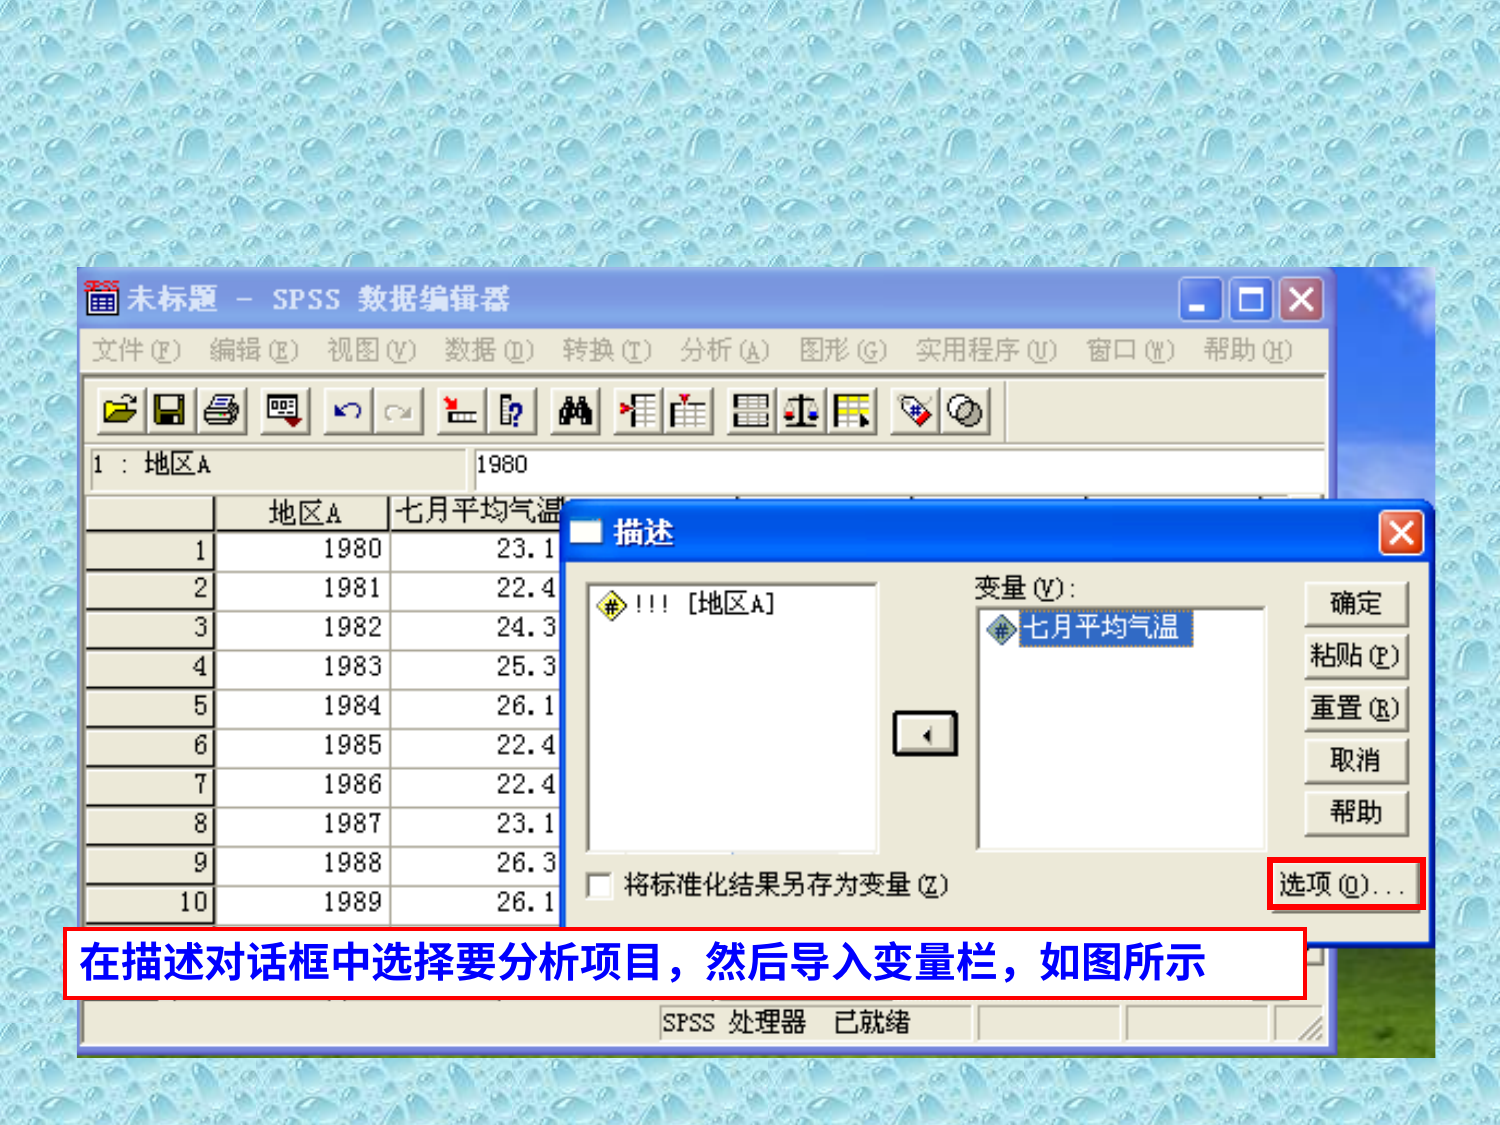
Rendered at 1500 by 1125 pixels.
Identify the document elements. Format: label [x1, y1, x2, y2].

picture [0, 0, 1500, 1125]
text_box [64, 928, 71, 998]
list [76, 266, 1436, 1058]
